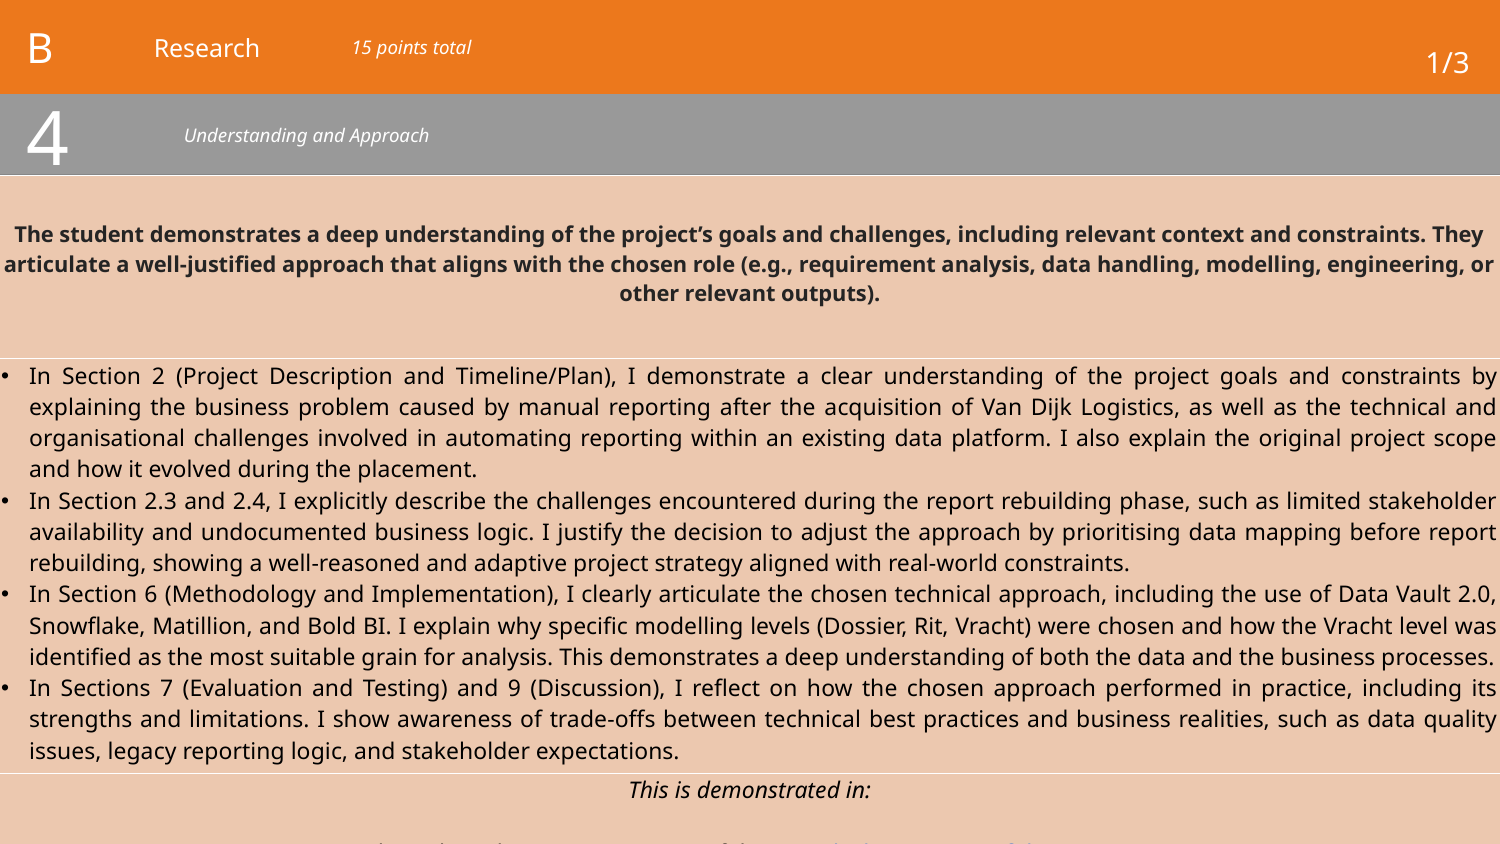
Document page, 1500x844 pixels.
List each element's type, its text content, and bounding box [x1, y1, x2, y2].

title 1/3 [1159, 0, 1485, 95]
title Understanding and Approach [168, 94, 1369, 175]
title Research [138, 0, 336, 95]
title 4 [11, 95, 168, 175]
title B [11, 0, 138, 95]
title 15 points total [336, 0, 1027, 95]
table_cell In Section 2 (Project Description and Timeline/Plan), I demonstrate a clear understanding of the project goals and constraints by explaining the business problem caused by manual reporting after the acquisition of Van Dijk Logistics, as well as the technical and organisational challenges involved in automating reporting within an existing data platform. I also explain the original project scope and how it evolved during the placement. In Section 2.3 and 2.4, I explicitly describe the challenges encountered during the report rebuilding phase, such as limited stakeholder availability and undocumented business logic. I justify the decision to adjust the approach by prioritising data mapping before report rebuilding, showing a well-reasoned and adaptive project strategy aligned with real-world constraints. In Section 6 (Methodology and Implementation), I clearly articulate the chosen technical approach, including the use of Data Vault 2.0, Snowflake, Matillion, and Bold BI. I explain why specific modelling levels (Dossier, Rit, Vracht) were chosen and how the Vracht level was identified as the most suitable grain for analysis. This demonstrates a deep understanding of both the data and the business processes. In Sections 7 (Evaluation and Testing) and 9 (Discussion), I reflect on how the chosen approach performed in practice, including its strengths and limitations. I show awareness of trade-offs between technical best practices and business realities, such as data quality issues, legacy reporting logic, and stakeholder expectations. [0, 359, 1500, 773]
table_cell This is demonstrated in: Section 2 – Project Description and Timeline/Plan (pages 2–5 in Portfolio) - Work Placement Portfolio Section 6 – Methodology and Implementation (pages 8–13 in Portfolio) - Work Placement Portfolio Section 7 – Evaluation and Testing (pages 13–14 in Portfolio) - Work Placement Portfolio Section 9 – Discussion (page 15 in Portfolio) - Work Placement Portfolio Weekly work and learning logs - Work Log Company evaluation form - Company Evaluation Form Week 20 [0, 774, 1500, 844]
table_header The student demonstrates a deep understanding of the project’s goals and challenges, including relevant context and constraints. They articulate a well-justified approach that aligns with the chosen role (e.g., requirement analysis, data handling, modelling, engineering, or other relevant outputs). [0, 176, 1500, 358]
